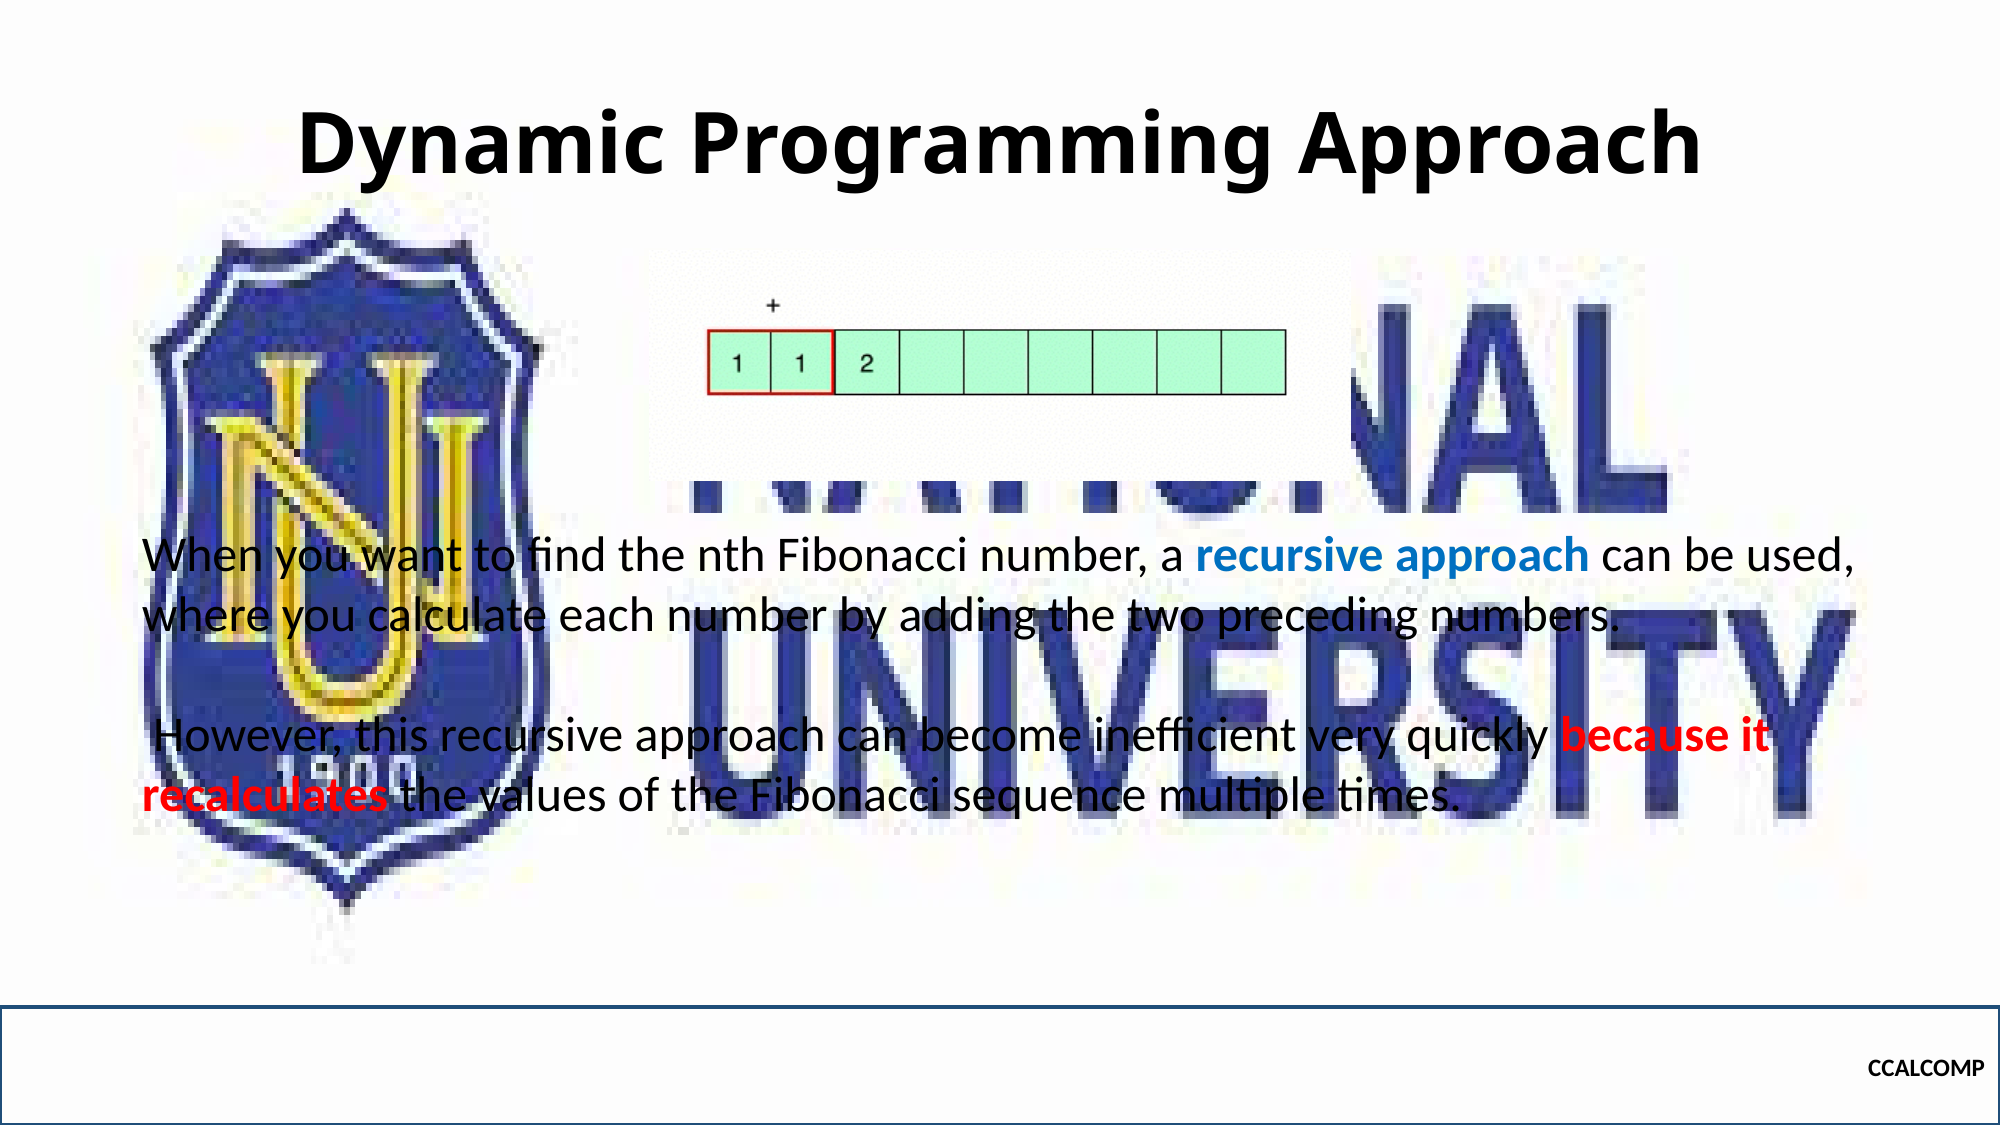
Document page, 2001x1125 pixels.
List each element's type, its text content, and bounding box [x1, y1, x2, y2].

picture [0, 0, 2000, 1007]
footer CCALCOMP [0, 1007, 2000, 1125]
title Dynamic Programming Approach [249, 81, 1750, 200]
text_box When you want to find the nth Fibonacci number, a recursive approach can be used, where you calculate each number by adding the two preceding numbers. However, this recursive approach can become inefficient very quickly because it recalculates the values of the Fibonacci sequence multiple times. [127, 514, 1873, 830]
